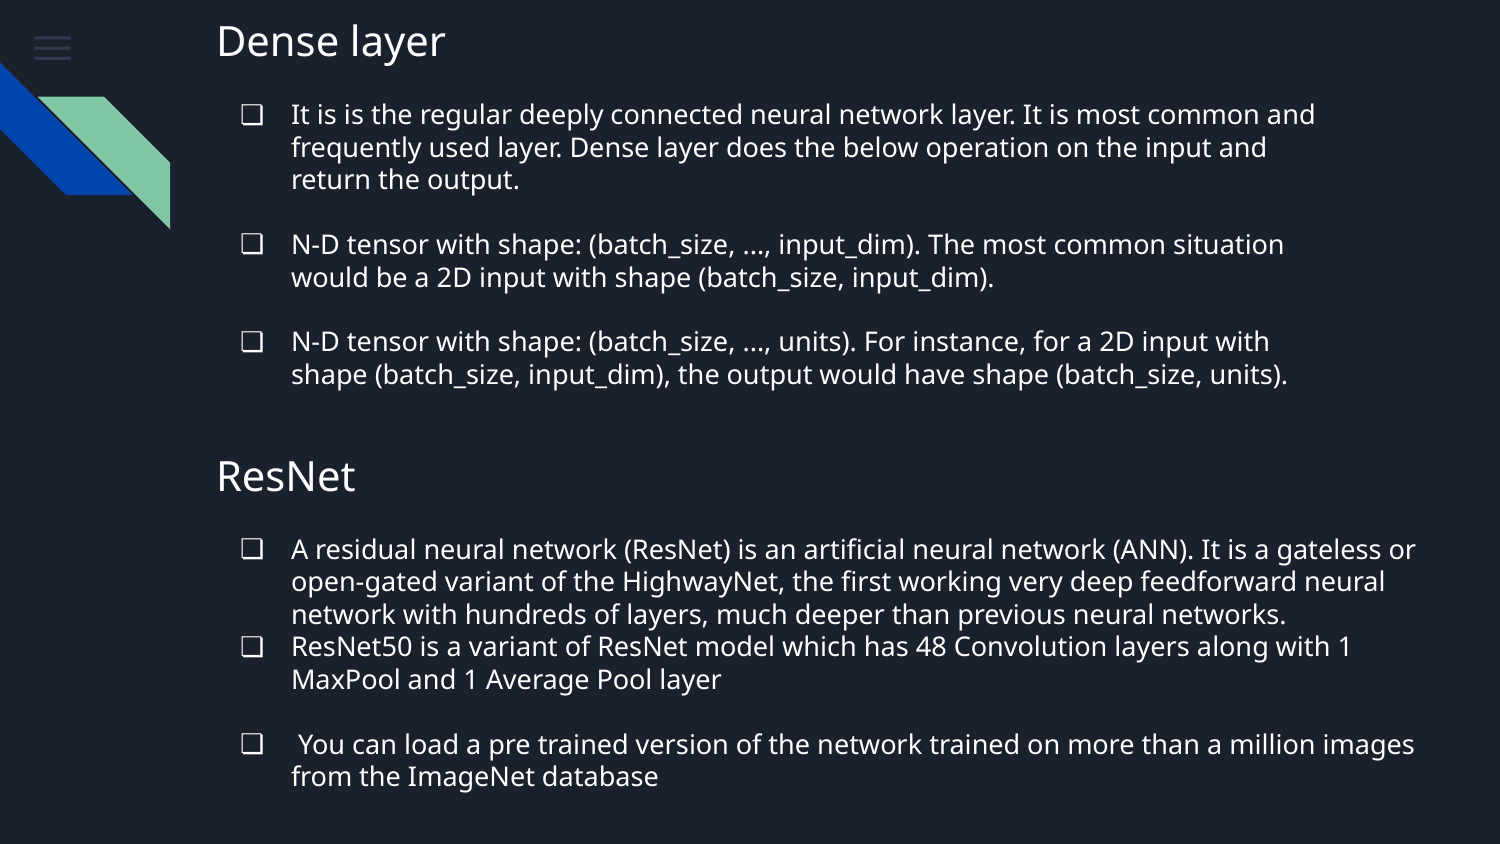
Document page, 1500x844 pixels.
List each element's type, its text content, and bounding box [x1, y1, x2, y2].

title Dense layer It is is the regular deeply connected neural network layer. It is most common and frequently used layer. Dense layer does the below operation on the input and return the output. N-D tensor with shape: (batch_size, ..., input_dim). The most common situation would be a 2D input with shape (batch_size, input_dim). N-D tensor with shape: (batch_size, ..., units). For instance, for a 2D input with shape (batch_size, input_dim), the output would have shape (batch_size, units). [201, 0, 1356, 434]
text_box ResNet A residual neural network (ResNet) is an artificial neural network (ANN). It is a gateless or open-gated variant of the HighwayNet, the first working very deep feedforward neural network with hundreds of layers, much deeper than previous neural networks. ResNet50 is a variant of ResNet model which has 48 Convolution layers along with 1 MaxPool and 1 Average Pool layer You can load a pre trained version of the network trained on more than a million images from the ImageNet database [201, 434, 1472, 807]
